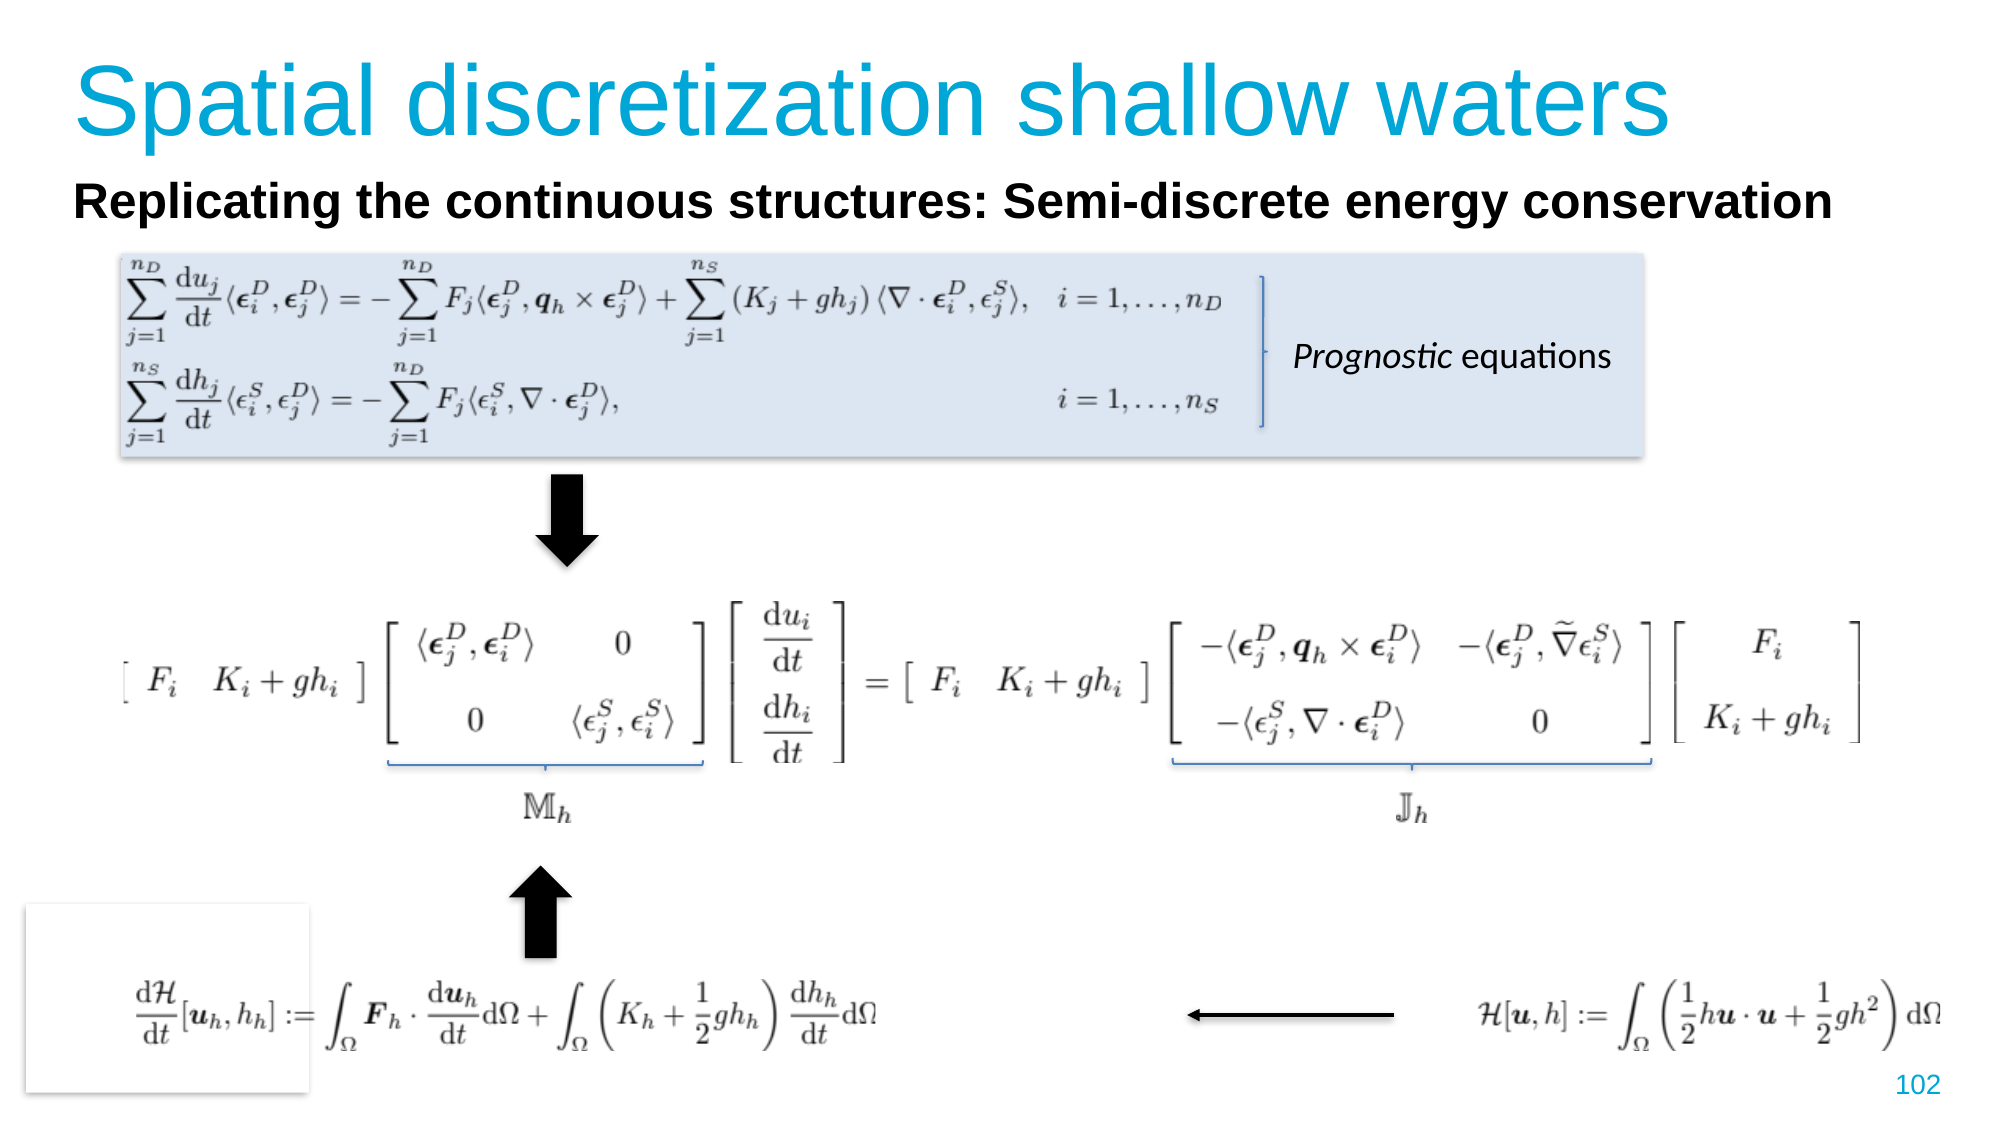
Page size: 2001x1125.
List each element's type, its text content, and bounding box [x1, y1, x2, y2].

text_box [120, 253, 1644, 457]
picture [1395, 790, 1428, 823]
picture [1477, 979, 1941, 1051]
title Spatial discretization shallow waters [58, 17, 1939, 161]
picture [120, 257, 1222, 457]
text_box [534, 473, 600, 568]
text_box Prognostic equations [1277, 324, 1802, 384]
text_box [508, 864, 574, 959]
picture [523, 790, 572, 823]
picture [1674, 621, 1861, 743]
picture [135, 979, 876, 1051]
text_box Replicating the continuous structures: Semi-discrete energy conservation [58, 161, 2000, 237]
picture [123, 601, 1651, 763]
text_box [1259, 274, 1270, 429]
